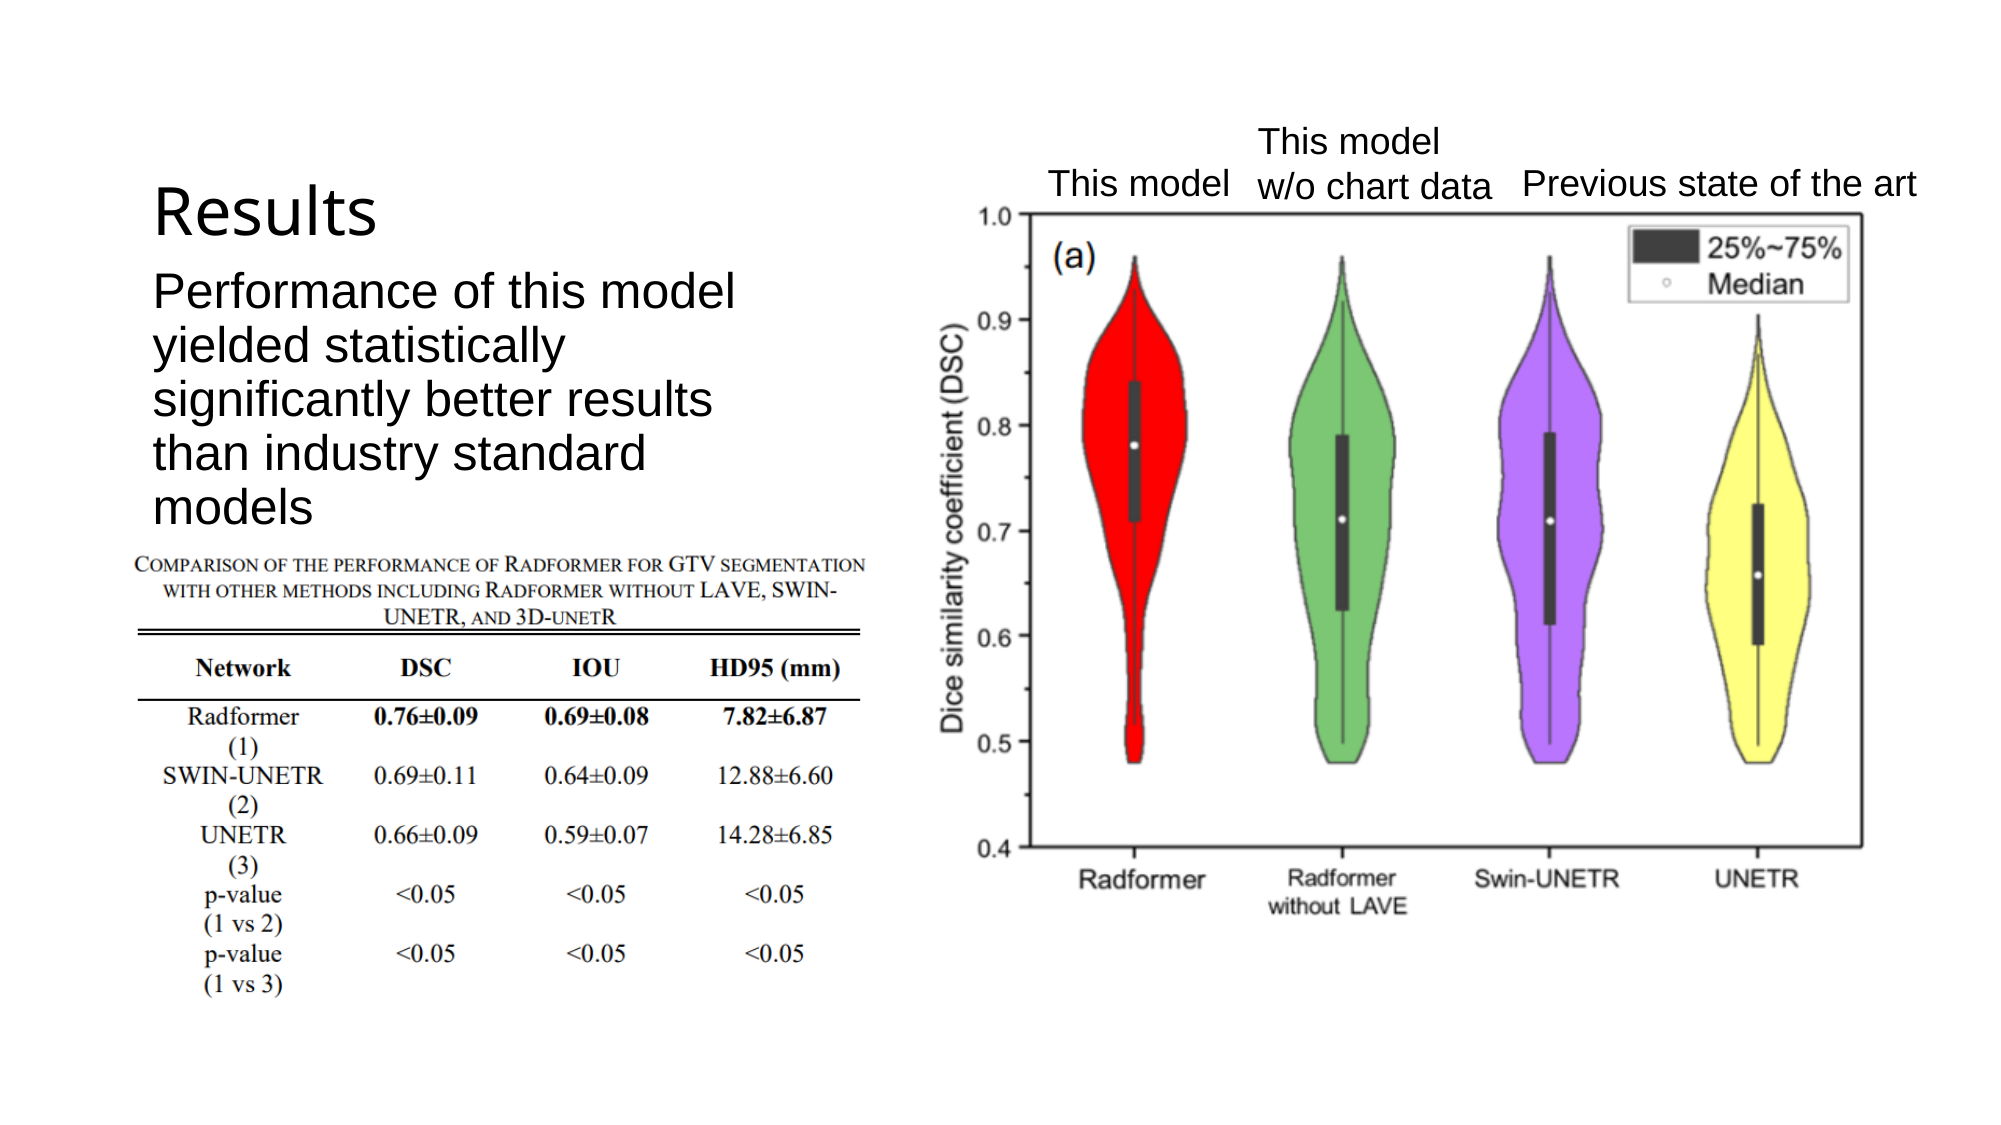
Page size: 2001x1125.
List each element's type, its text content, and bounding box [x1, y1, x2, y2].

picture [112, 550, 886, 1045]
title Results [137, 123, 783, 257]
text_box Previous state of the art [1506, 151, 1953, 212]
picture [910, 181, 1888, 920]
list Performance of this model yielded statistically significantly better results than industry standard models [137, 257, 783, 549]
text_box This model w/o chart data [1242, 109, 1520, 180]
text_box This model [1032, 151, 1242, 180]
